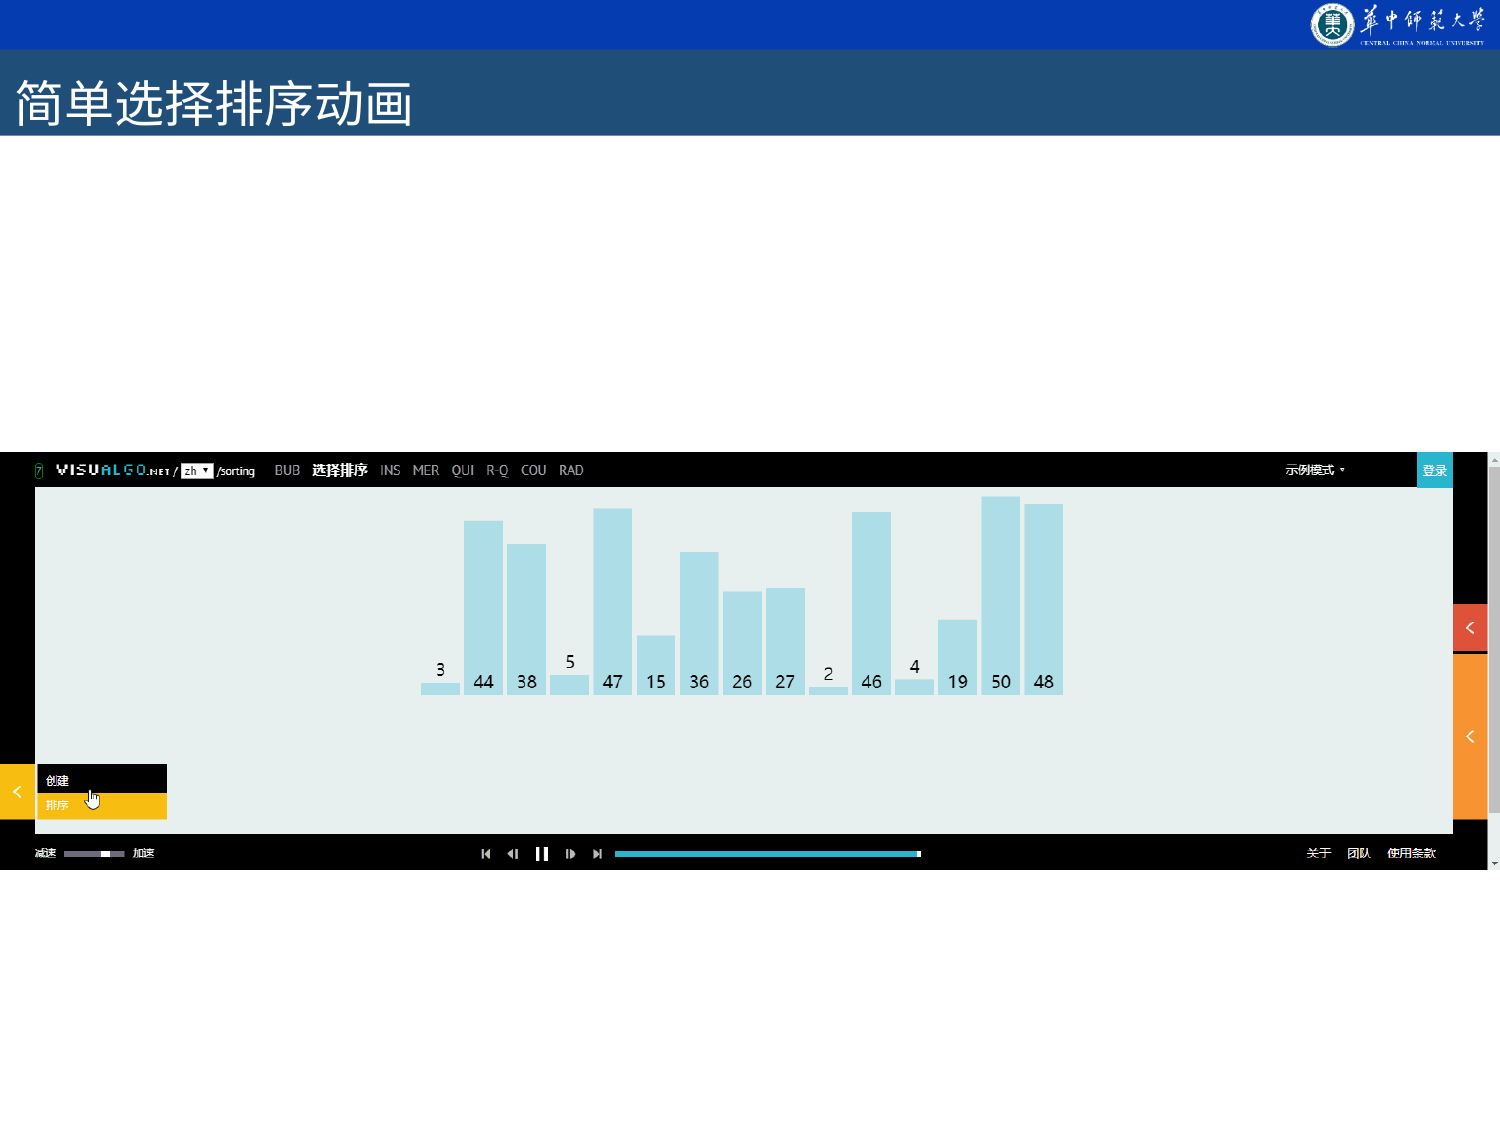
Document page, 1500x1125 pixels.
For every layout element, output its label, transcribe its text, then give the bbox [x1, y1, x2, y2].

picture [0, 452, 1500, 870]
text_box 简单选择排序动画 [0, 49, 1500, 136]
picture [1310, 2, 1486, 48]
